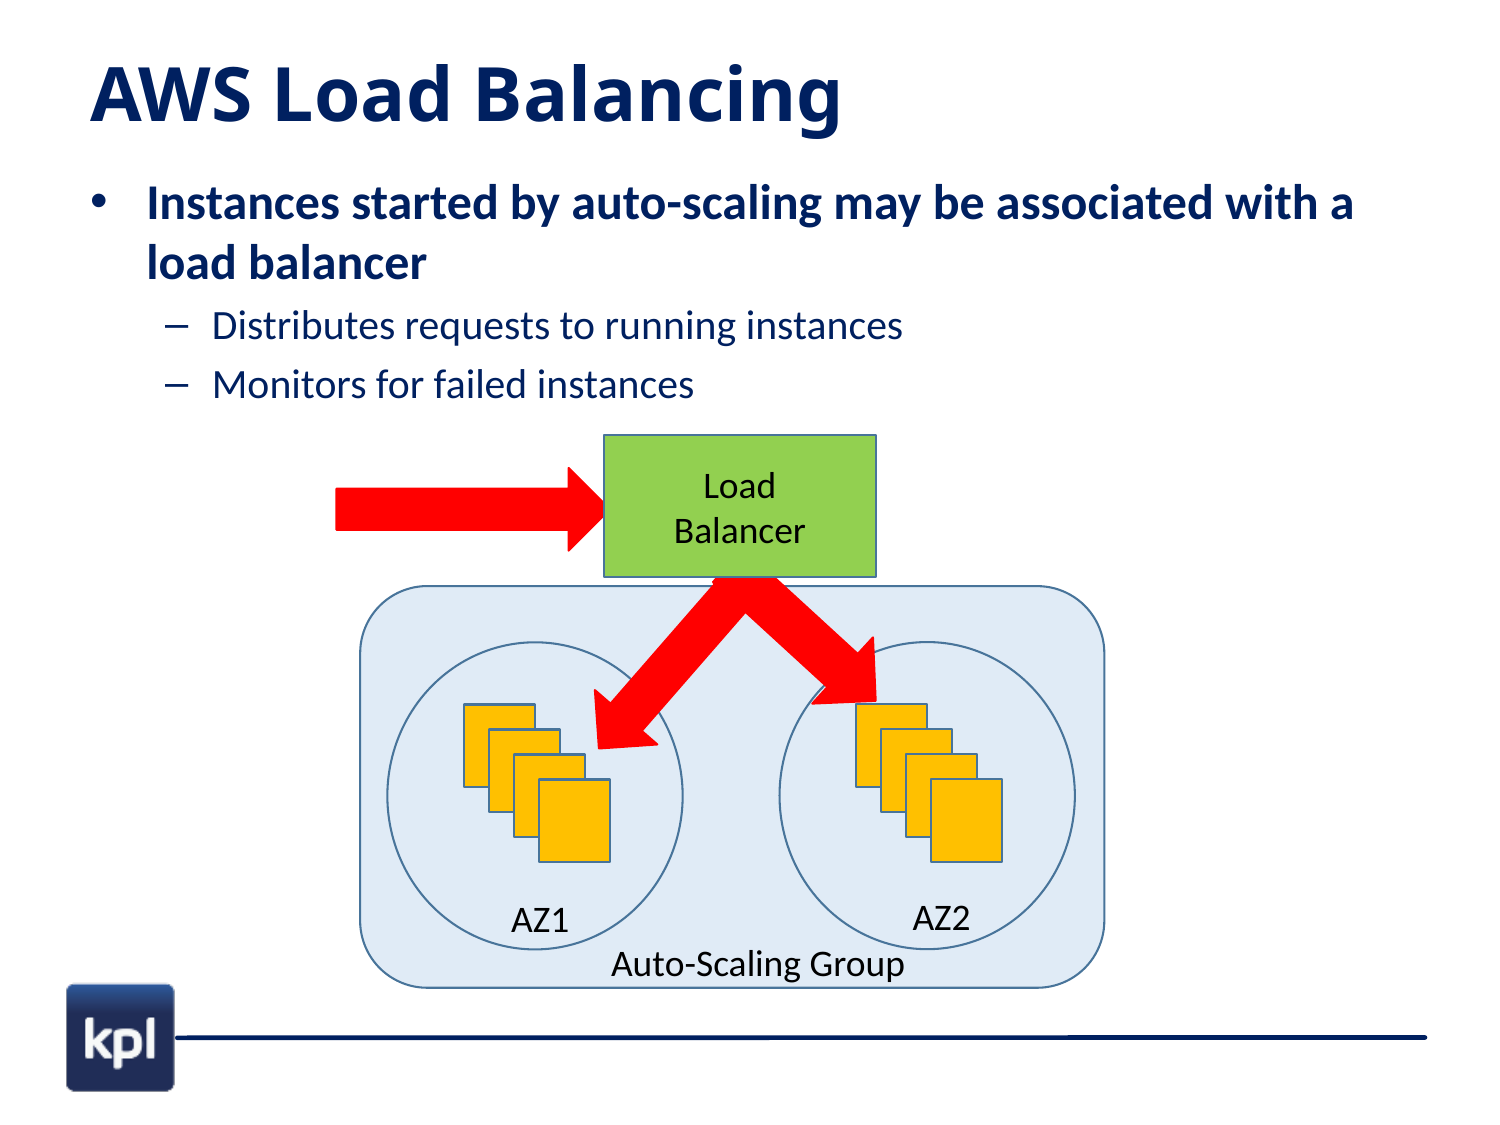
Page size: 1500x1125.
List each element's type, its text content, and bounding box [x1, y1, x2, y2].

text_box [332, 464, 600, 555]
text_box [921, 946, 973, 954]
text_box [927, 775, 1006, 866]
text_box [775, 638, 1079, 941]
text_box [877, 725, 956, 816]
text_box [902, 750, 981, 841]
title AWS Load Balancing [75, 45, 1471, 138]
text_box Auto-Scaling Group [596, 931, 921, 992]
text_box [460, 701, 539, 791]
text_box [383, 638, 687, 954]
picture [62, 980, 178, 1095]
text_box [485, 726, 564, 816]
text_box AZ1 [496, 887, 585, 947]
text_box Load Balancer [600, 431, 880, 581]
text_box [709, 581, 880, 708]
list Instances started by auto-scaling may be associated with a load balancer Distributes requests to running instances Monitors for failed instances [75, 162, 1425, 1013]
text_box [510, 751, 589, 841]
text_box AZ2 [897, 885, 986, 946]
text_box [591, 584, 746, 753]
text_box [852, 700, 931, 791]
text_box [535, 776, 614, 866]
